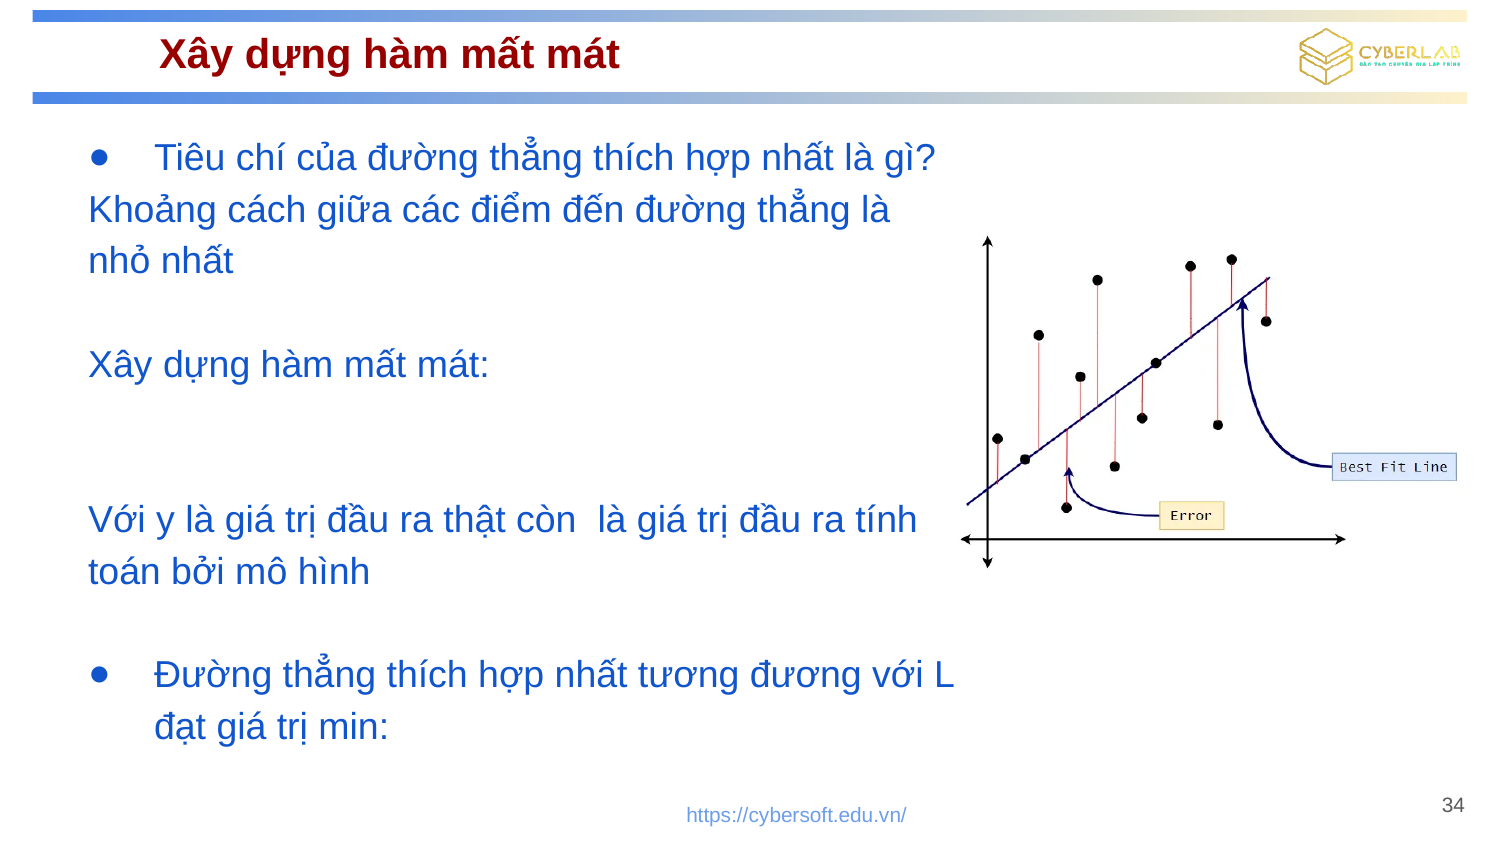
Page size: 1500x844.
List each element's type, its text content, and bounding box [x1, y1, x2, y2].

title Xây dựng hàm mất mát [144, 12, 1449, 93]
picture [944, 222, 1471, 575]
picture [1449, 28, 1468, 85]
slide_number 34 [1389, 782, 1480, 830]
